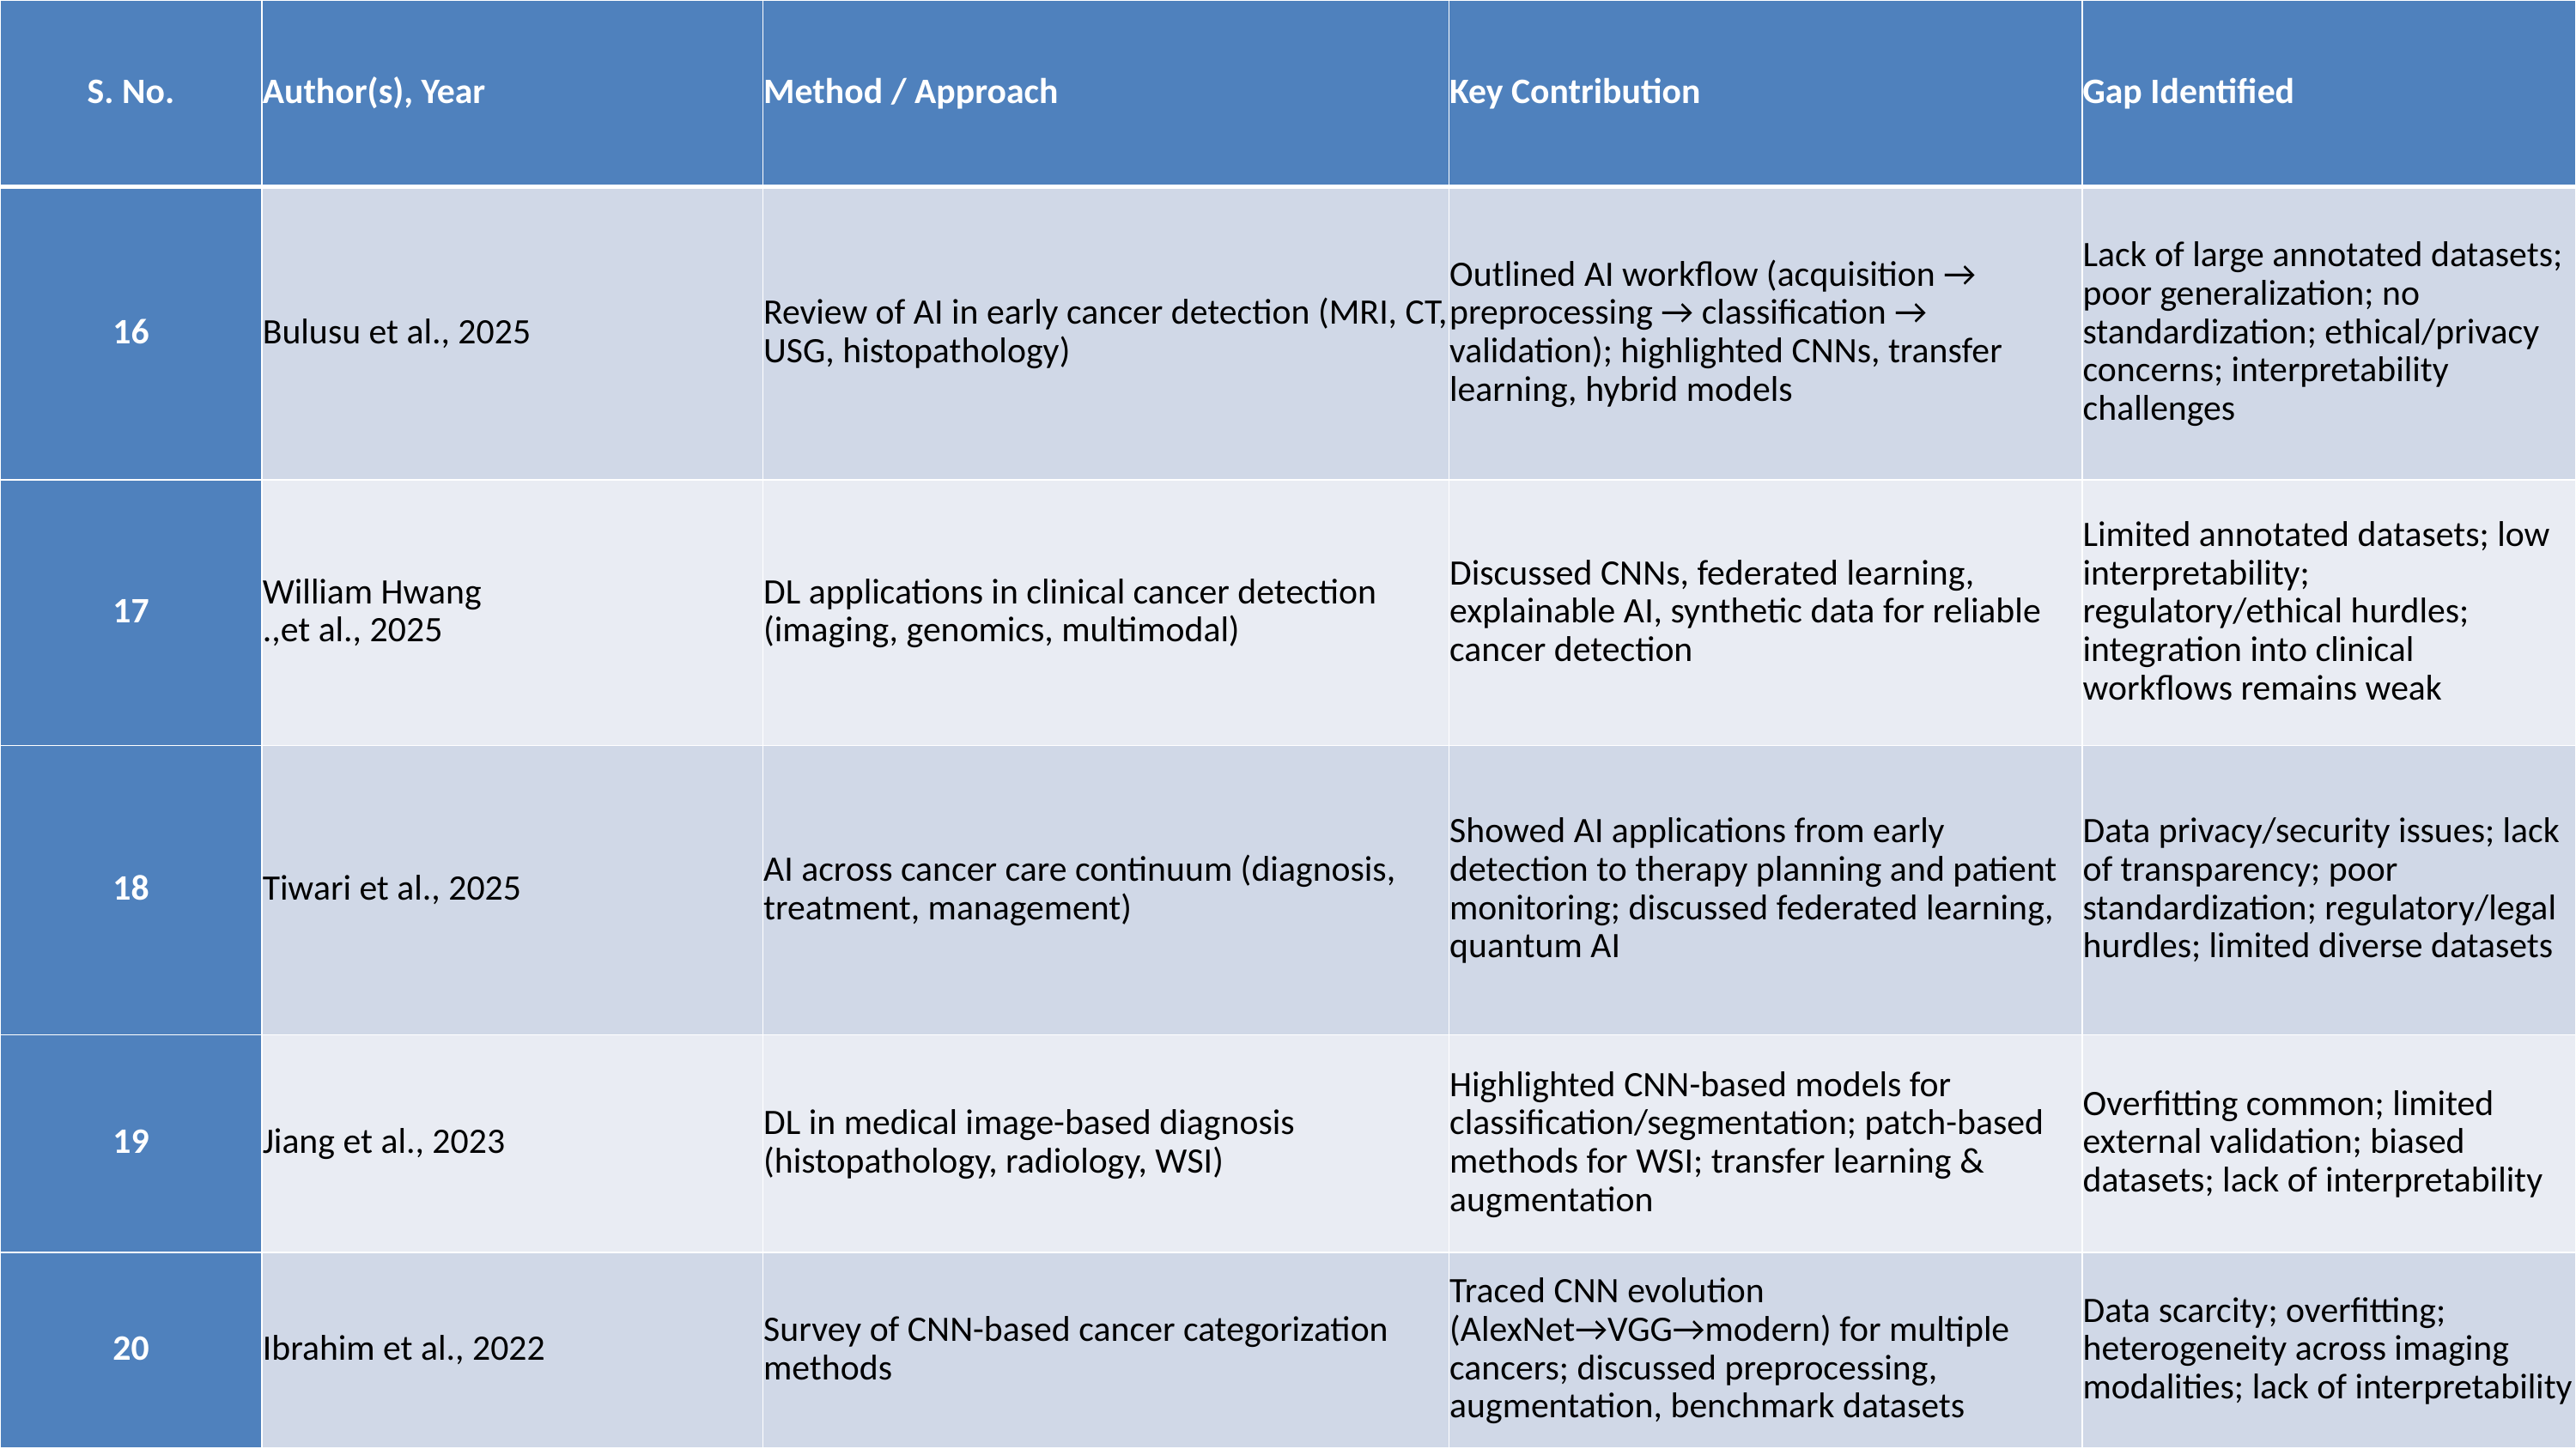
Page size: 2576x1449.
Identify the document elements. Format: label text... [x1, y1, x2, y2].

table_cell Jiang et al., 2023 [263, 1035, 762, 1252]
table_cell Data privacy/security issues; lack of transparency; poor standardization; regulatory/legal hurdles; limited diverse datasets [2083, 746, 2575, 1034]
table_header S. No. [1, 1, 261, 185]
table_cell Lack of large annotated datasets; poor generalization; no standardization; ethical/privacy concerns; interpretability challenges [2083, 189, 2575, 479]
table_cell Discussed CNNs, federated learning, explainable AI, synthetic data for reliable cancer detection [1449, 481, 2081, 745]
table_cell Showed AI applications from early detection to therapy planning and patient monitoring; discussed federated learning, quantum AI [1449, 746, 2081, 1034]
table_cell Traced CNN evolution (AlexNet→VGG→modern) for multiple cancers; discussed preprocessing, augmentation, benchmark datasets [1449, 1253, 2081, 1447]
table_cell Overfitting common; limited external validation; biased datasets; lack of interpretability [2083, 1035, 2575, 1252]
table_cell AI across cancer care continuum (diagnosis, treatment, management) [763, 746, 1449, 1034]
table_cell Review of AI in early cancer detection (MRI, CT, USG, histopathology) [763, 189, 1449, 479]
table_cell Survey of CNN-based cancer categorization methods [763, 1253, 1449, 1447]
table_cell Bulusu et al., 2025 [263, 189, 762, 479]
table_header Gap Identified [2083, 1, 2575, 185]
table_header Author(s), Year [263, 1, 762, 185]
table_cell William Hwang .,et al., 2025 [263, 481, 762, 745]
table_cell DL in medical image-based diagnosis (histopathology, radiology, WSI) [763, 1035, 1449, 1252]
table_header Method / Approach [763, 1, 1449, 185]
table_cell 20 [1, 1253, 261, 1447]
table_cell Tiwari et al., 2025 [263, 746, 762, 1034]
table_cell 19 [1, 1035, 261, 1252]
table_cell Data scarcity; overfitting; heterogeneity across imaging modalities; lack of interpretability [2083, 1253, 2575, 1447]
table_cell Limited annotated datasets; low interpretability; regulatory/ethical hurdles; integration into clinical workflows remains weak [2083, 481, 2575, 745]
table_cell DL applications in clinical cancer detection (imaging, genomics, multimodal) [763, 481, 1449, 745]
table_header Key Contribution [1449, 1, 2081, 185]
table_cell Highlighted CNN-based models for classification/segmentation; patch-based methods for WSI; transfer learning & augmentation [1449, 1035, 2081, 1252]
table_cell Ibrahim et al., 2022 [263, 1253, 762, 1447]
table_cell Outlined AI workflow (acquisition → preprocessing → classification → validation); highlighted CNNs, transfer learning, hybrid models [1449, 189, 2081, 479]
table_cell 18 [1, 746, 261, 1034]
table_cell 16 [1, 189, 261, 479]
table_cell 17 [1, 481, 261, 745]
